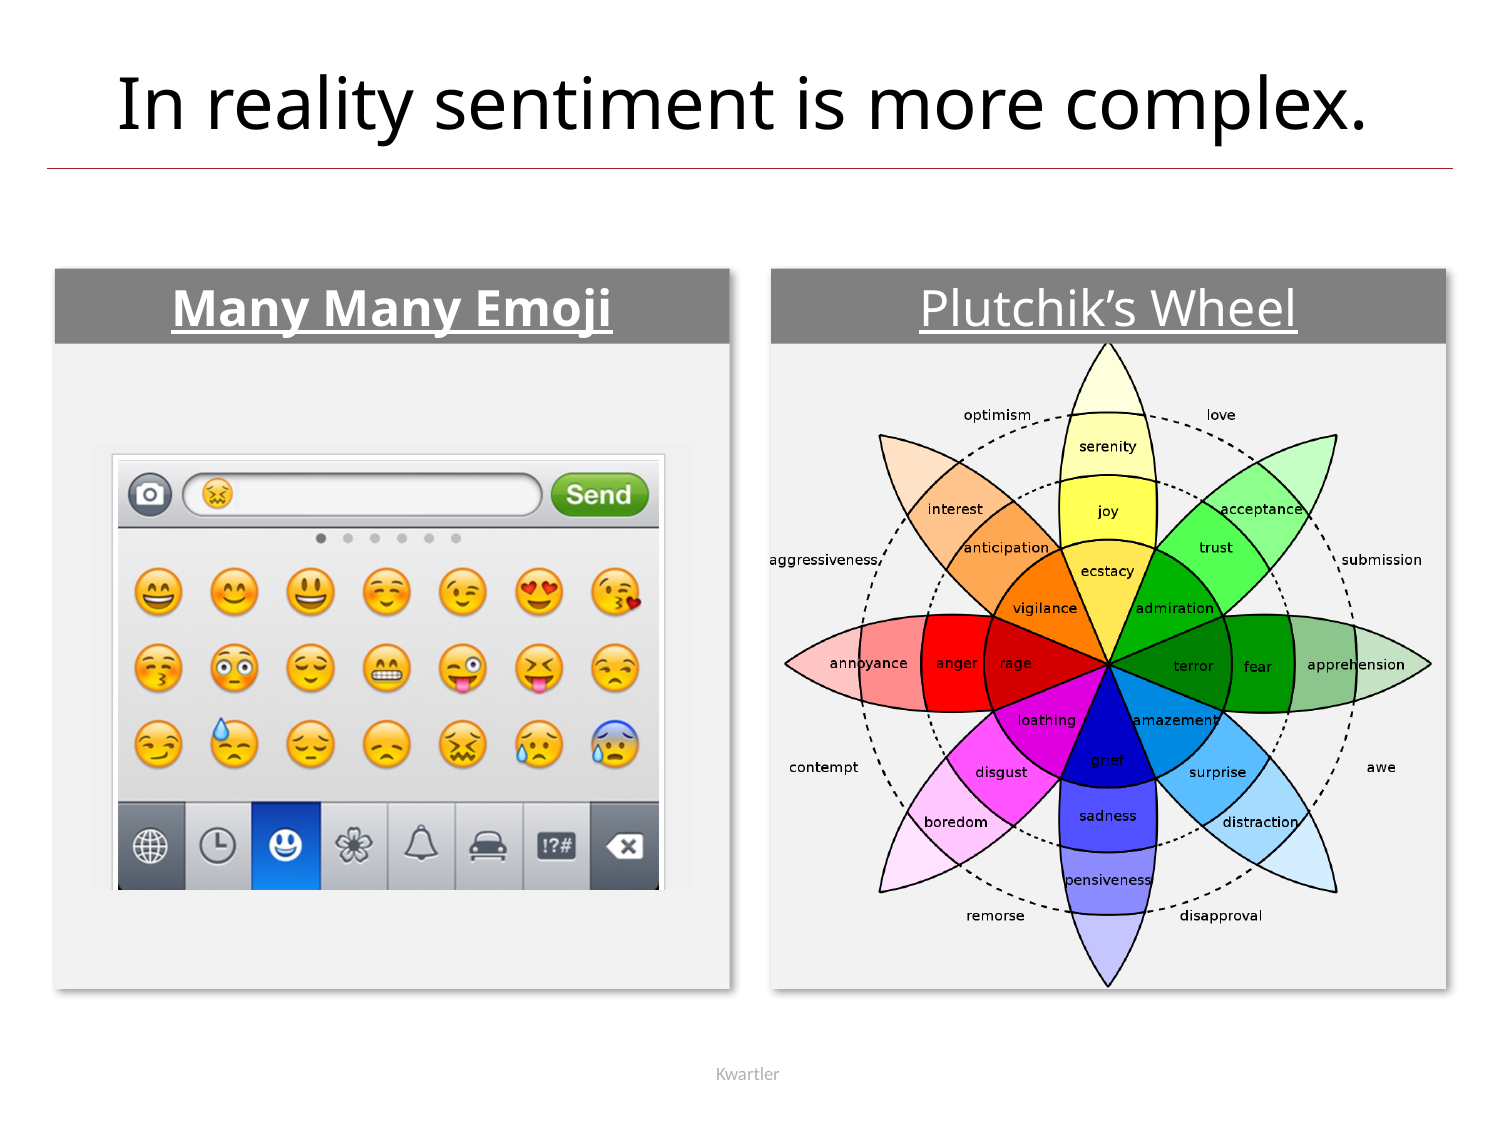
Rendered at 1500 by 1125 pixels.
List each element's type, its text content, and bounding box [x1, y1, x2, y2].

footer Kwartler [496, 1042, 1004, 1103]
text_box Many Many Emoji [54, 268, 731, 345]
title In reality sentiment is more complex. [103, 59, 1397, 157]
text_box [54, 345, 731, 990]
picture [751, 302, 1464, 1025]
text_box Plutchik’s Wheel [770, 268, 1447, 302]
picture [93, 444, 694, 890]
